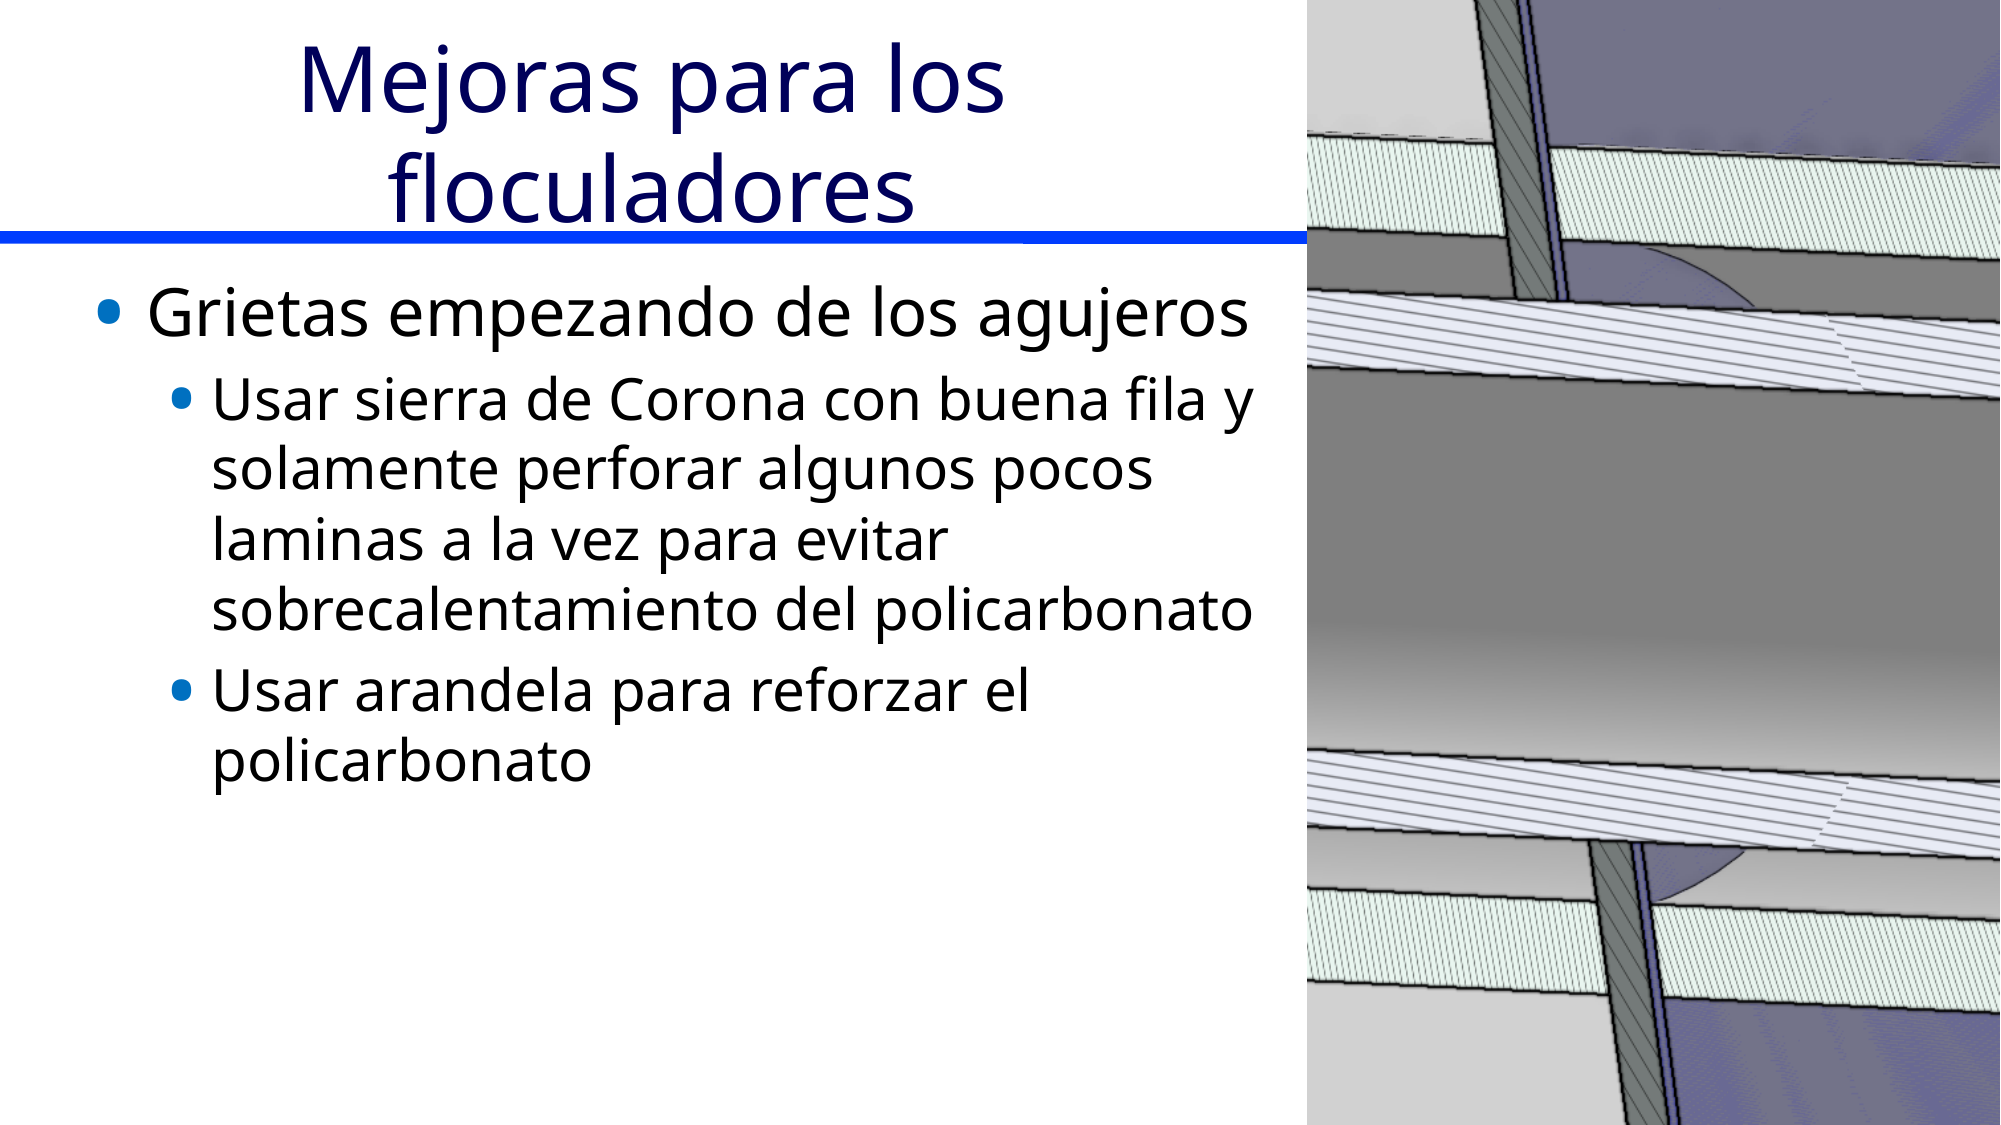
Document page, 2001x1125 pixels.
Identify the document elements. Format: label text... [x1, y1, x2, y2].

picture [1306, 0, 2000, 1125]
title Mejoras para los floculadores [75, 37, 1231, 225]
list Grietas empezando de los agujeros Usar sierra de Corona con buena fila y solamente perforar algunos pocos laminas a la vez para evitar sobrecalentamiento del policarbonato Usar arandela para reforzar el policarbonato [74, 262, 1288, 1006]
